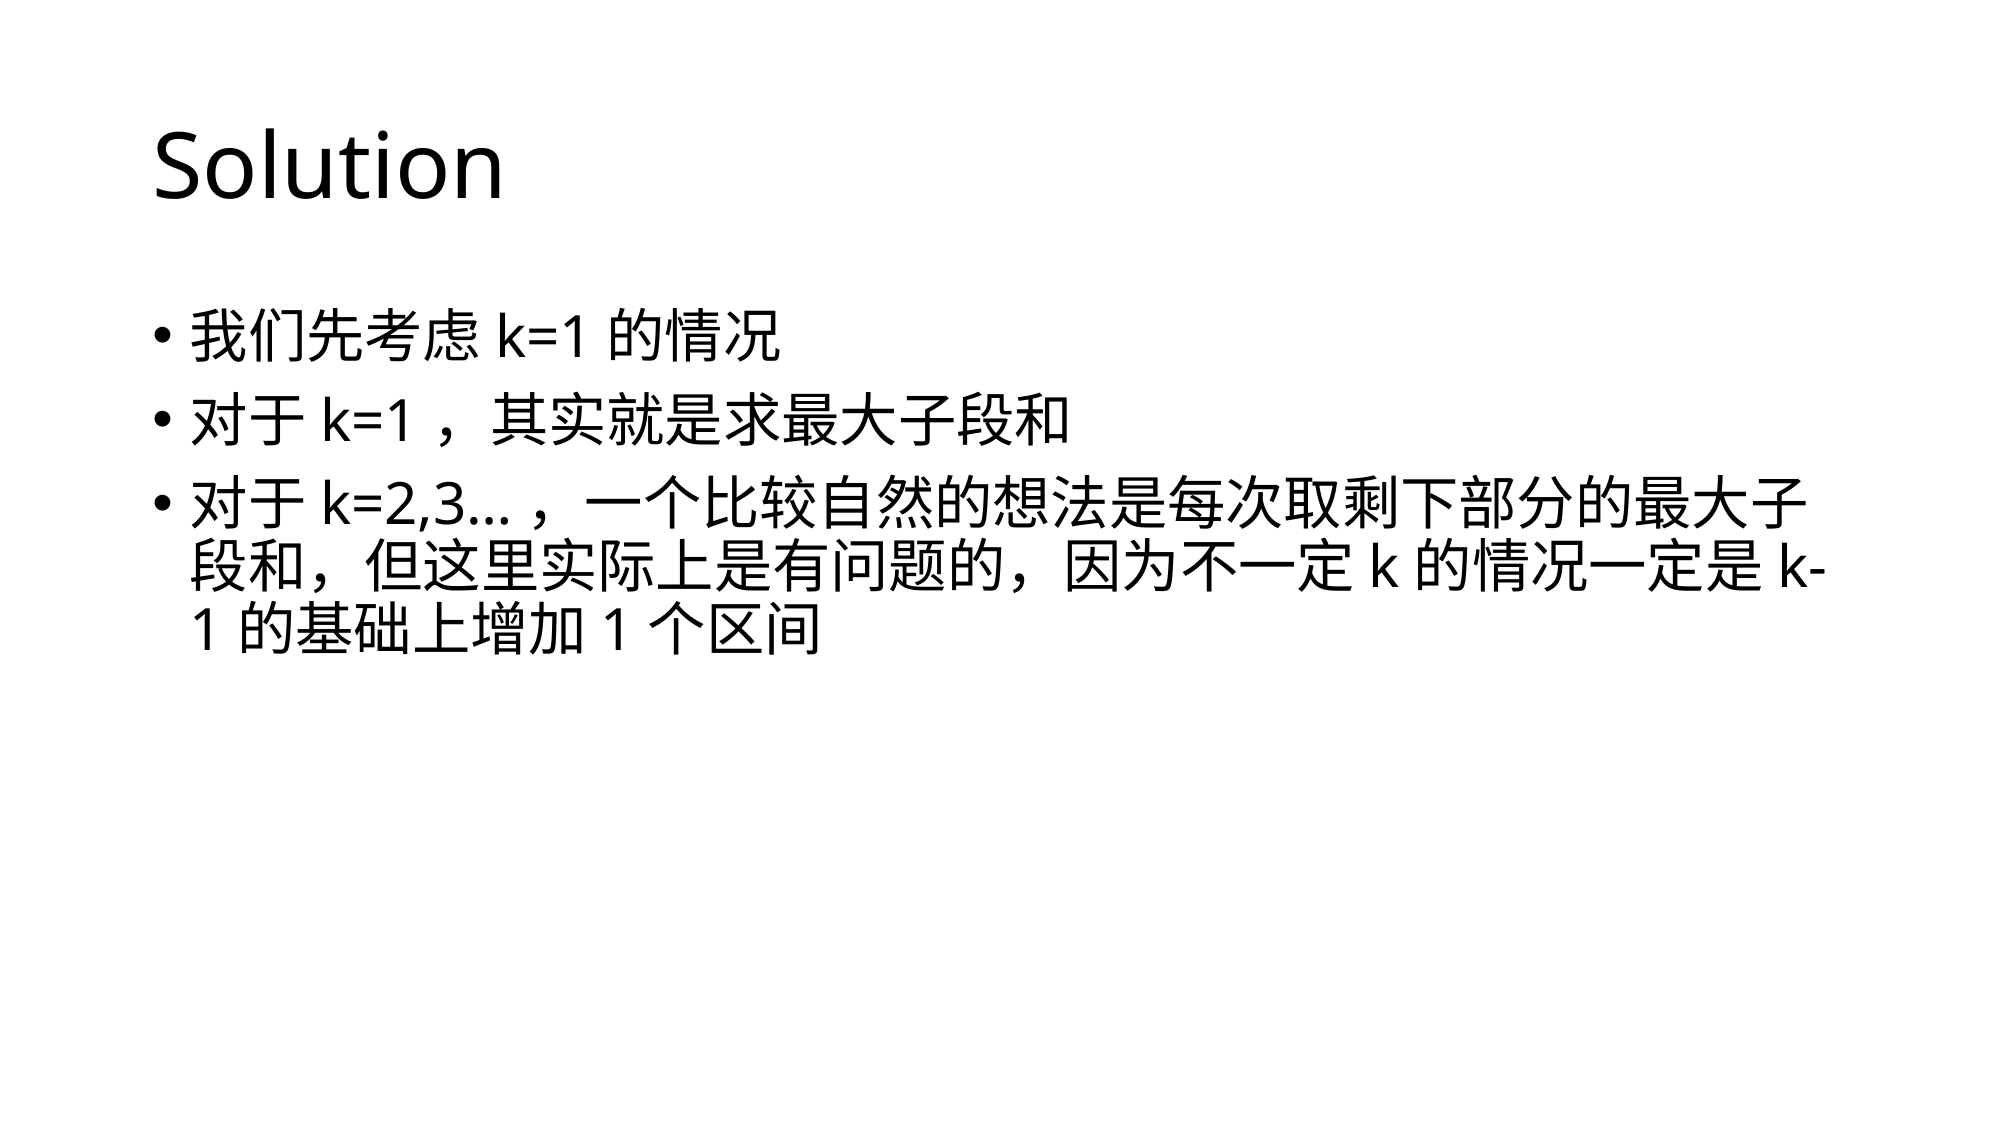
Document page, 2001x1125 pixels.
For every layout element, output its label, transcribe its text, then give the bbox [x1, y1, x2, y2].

title Solution [137, 59, 1863, 278]
list 我们先考虑k=1的情况 对于k=1，其实就是求最大子段和 对于k=2,3…，一个比较自然的想法是每次取剩下部分的最大子段和，但这里实际上是有问题的，因为不一定k的情况一定是k-1的基础上增加1个区间 [137, 299, 1863, 1014]
